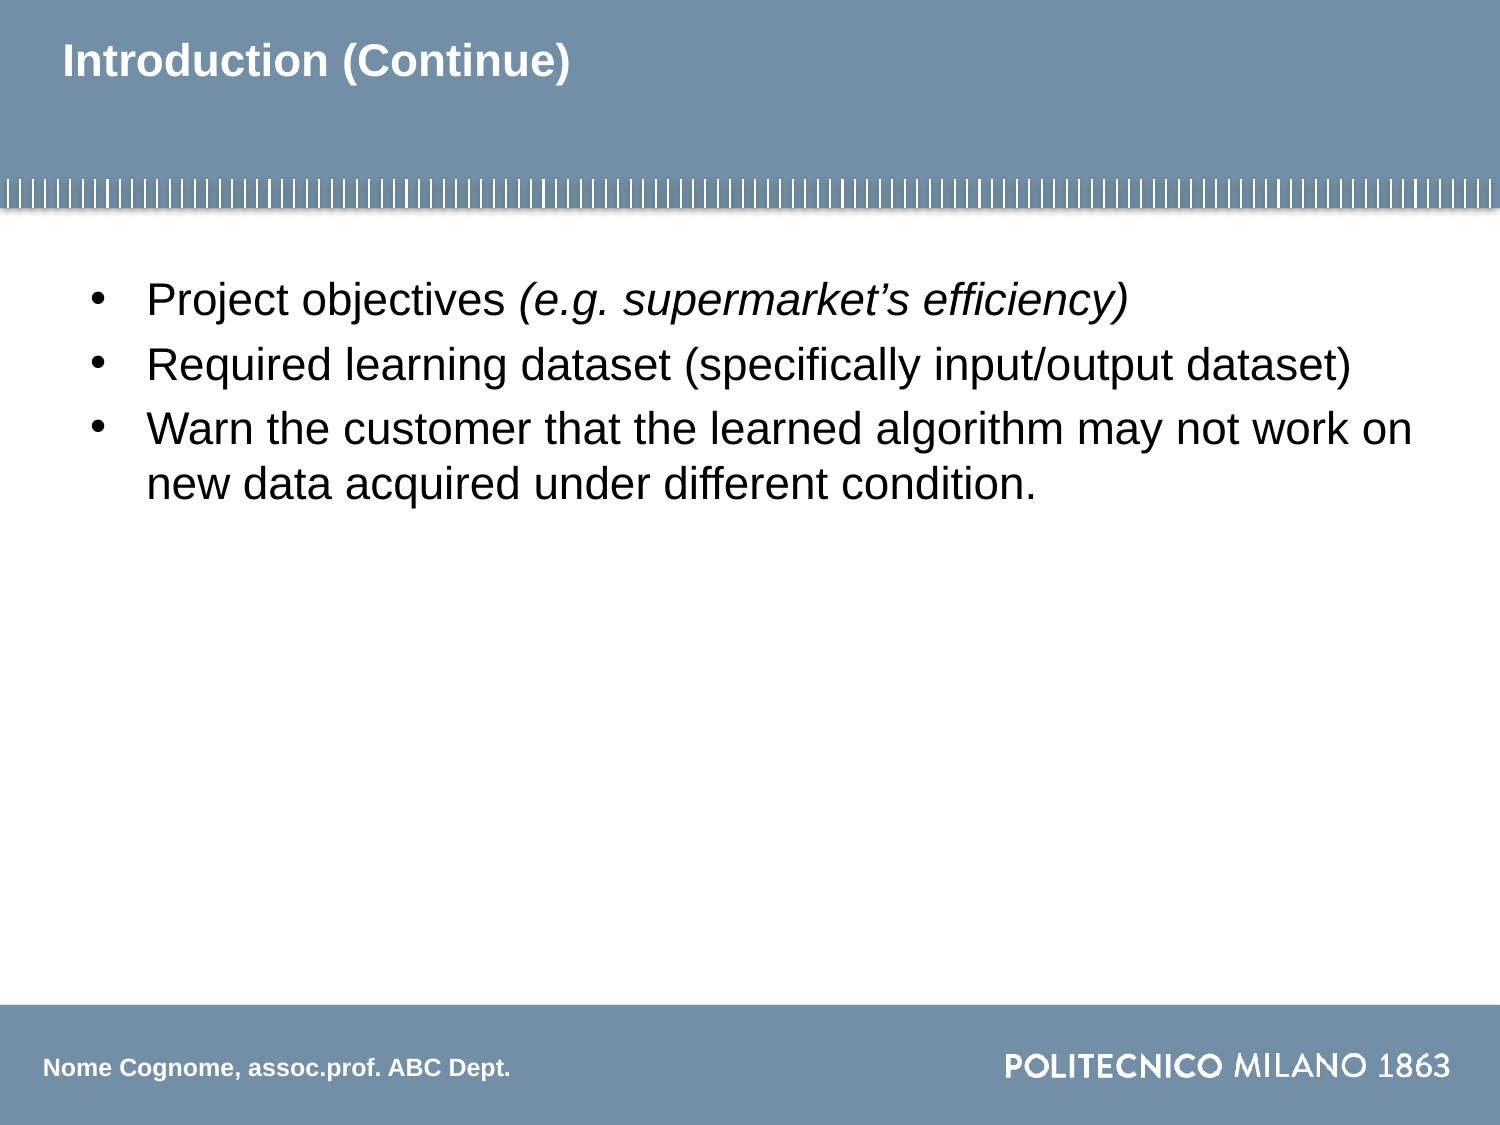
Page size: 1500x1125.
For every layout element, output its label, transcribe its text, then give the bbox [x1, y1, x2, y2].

picture [999, 1041, 1456, 1089]
title Introduction (Continue) [47, 22, 1455, 161]
list Project objectives (e.g. supermarket’s efficiency) Required learning dataset (specifically input/output dataset) Warn the customer that the learned algorithm may not work on new data acquired under different condition. [75, 262, 1441, 1005]
